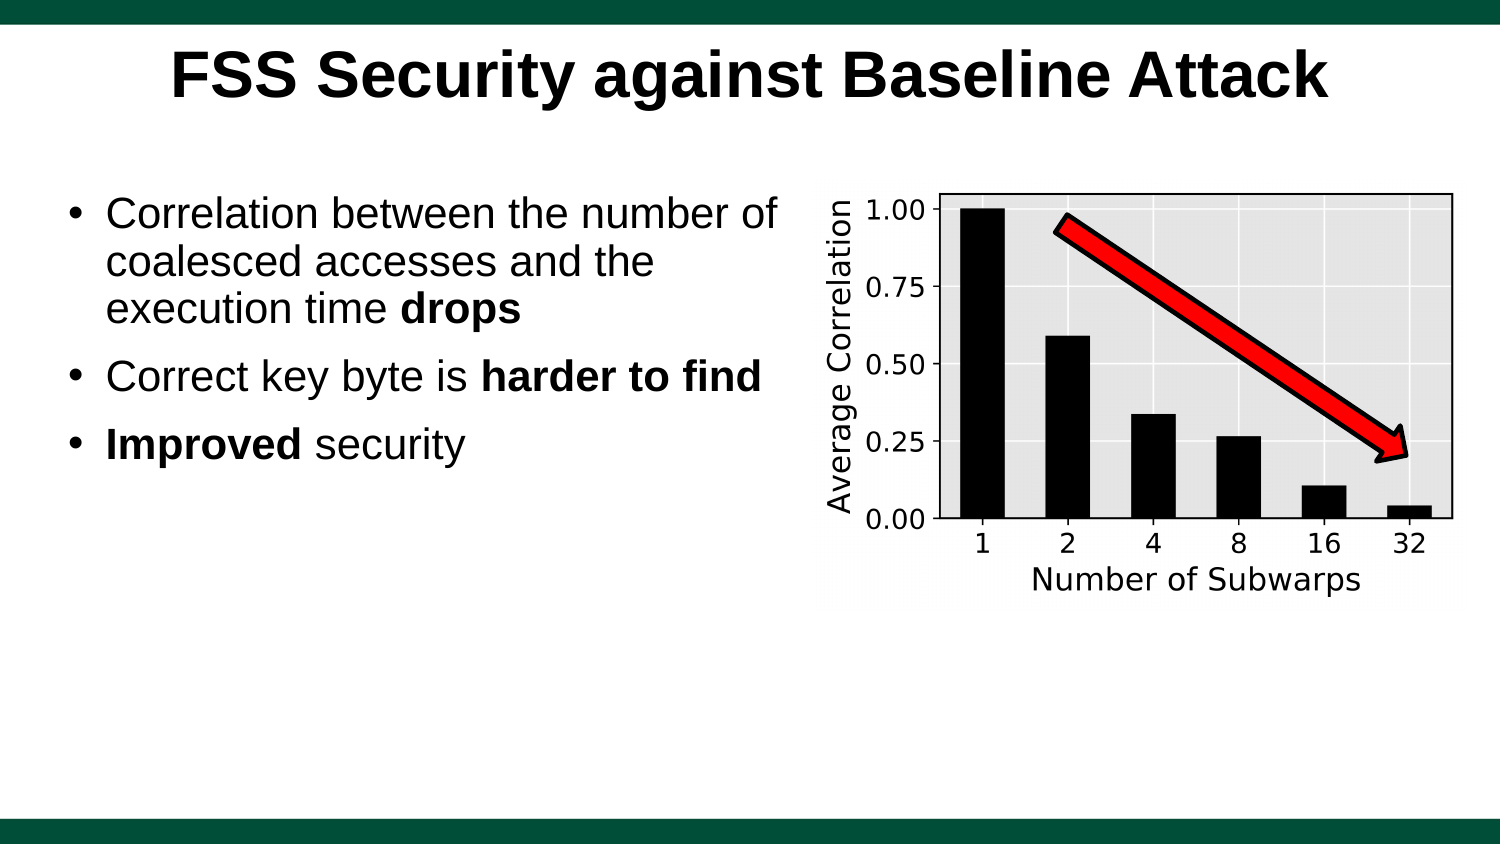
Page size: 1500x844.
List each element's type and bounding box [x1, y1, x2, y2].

picture [0, 0, 1500, 844]
list [812, 179, 1467, 612]
text_box [56, 185, 829, 760]
title [17, 1, 1483, 142]
